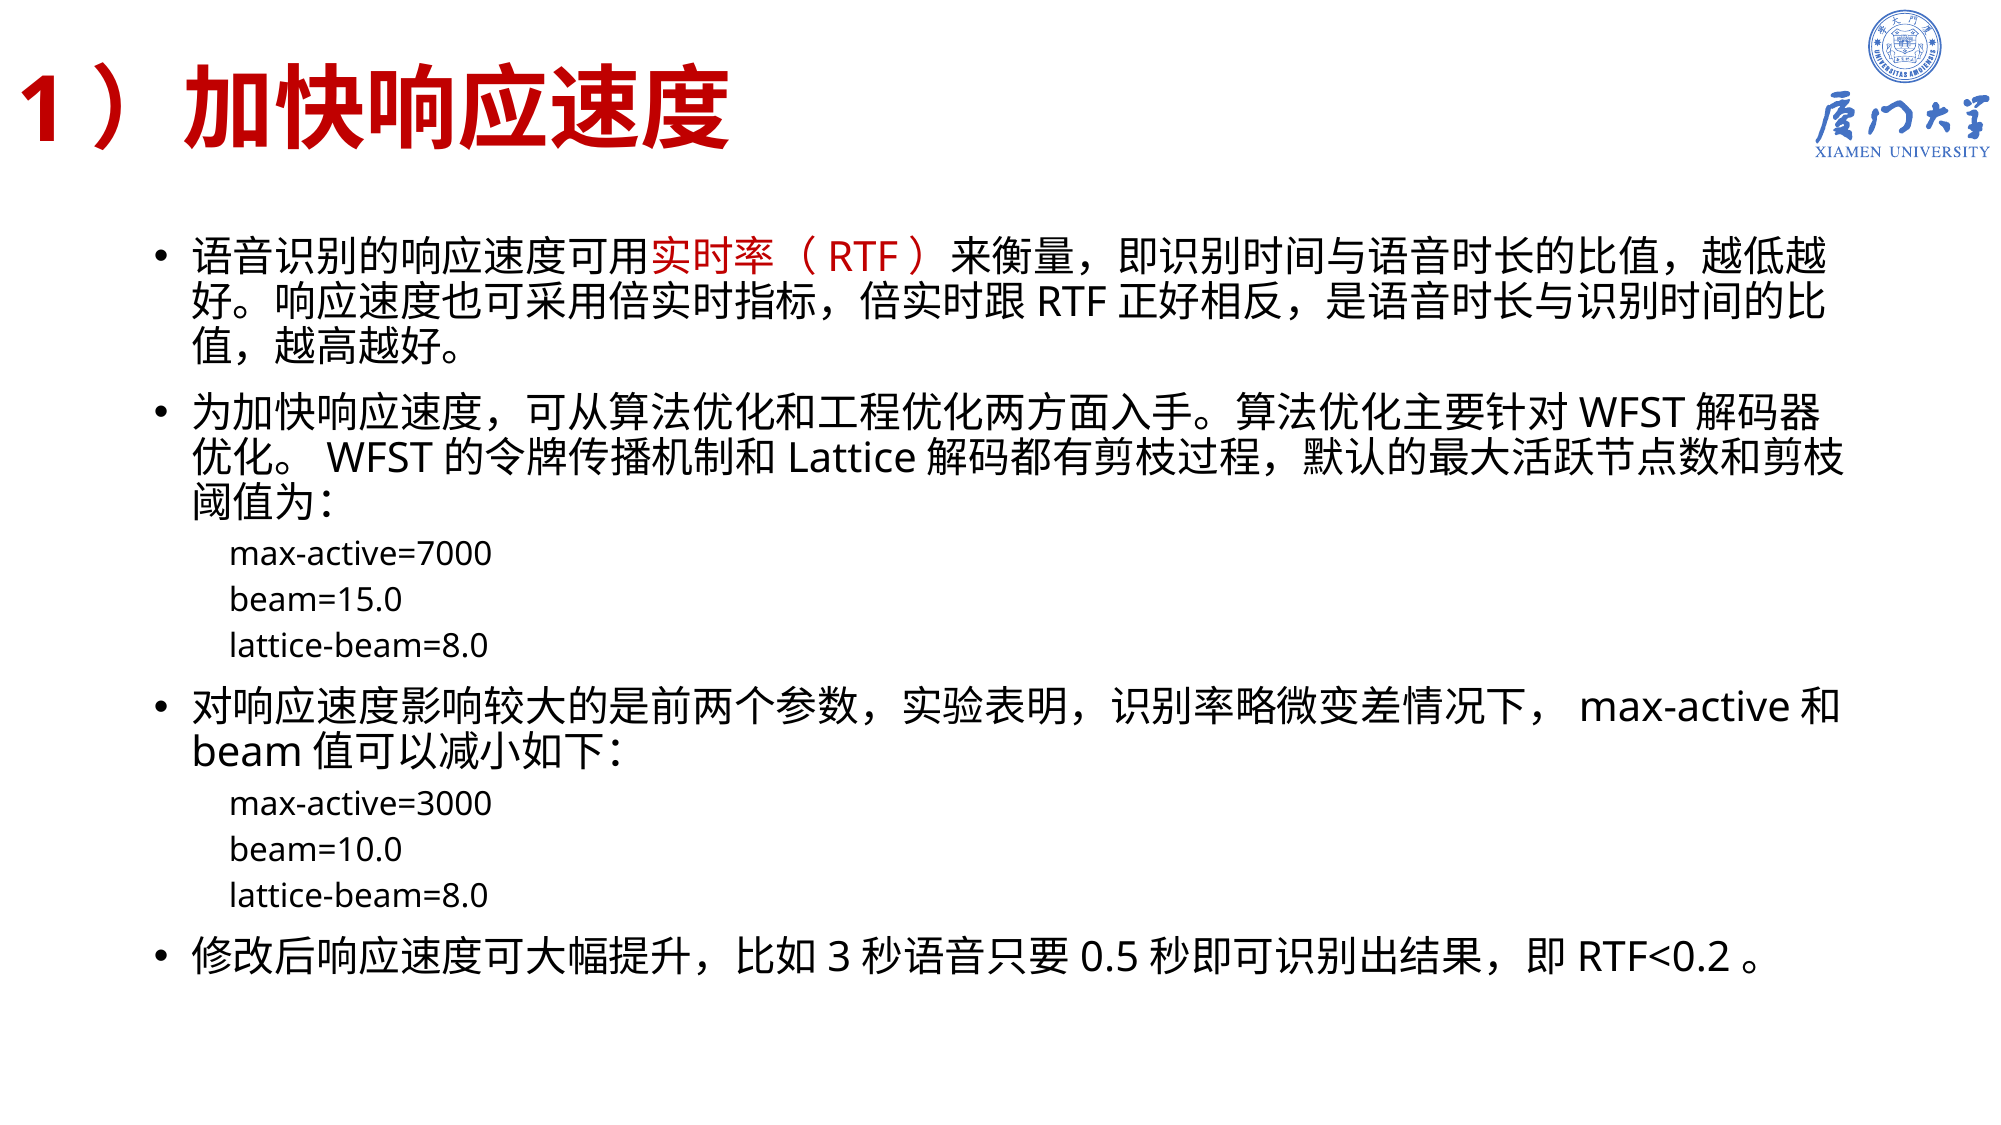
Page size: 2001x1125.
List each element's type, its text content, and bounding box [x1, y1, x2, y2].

title 1）加快响应速度 [1, 3, 1727, 221]
list 语音识别的响应速度可用实时率（RTF）来衡量，即识别时间与语音时长的比值，越低越好。响应速度也可采用倍实时指标，倍实时跟RTF正好相反，是语音时长与识别时间的比值，越高越好。 为加快响应速度，可从算法优化和工程优化两方面入手。算法优化主要针对WFST解码器优化。WFST的令牌传播机制和Lattice解码都有剪枝过程，默认的最大活跃节点数和剪枝阈值为： max-active=7000 beam=15.0 lattice-beam=8.0 对响应速度影响较大的是前两个参数，实验表明，识别率略微变差情况下，max-active和beam值可以减小如下： max-active=3000 beam=10.0 lattice-beam=8.0 修改后响应速度可大幅提升，比如3秒语音只要0.5秒即可识别出结果，即RTF<0.2。 [138, 227, 1864, 1045]
